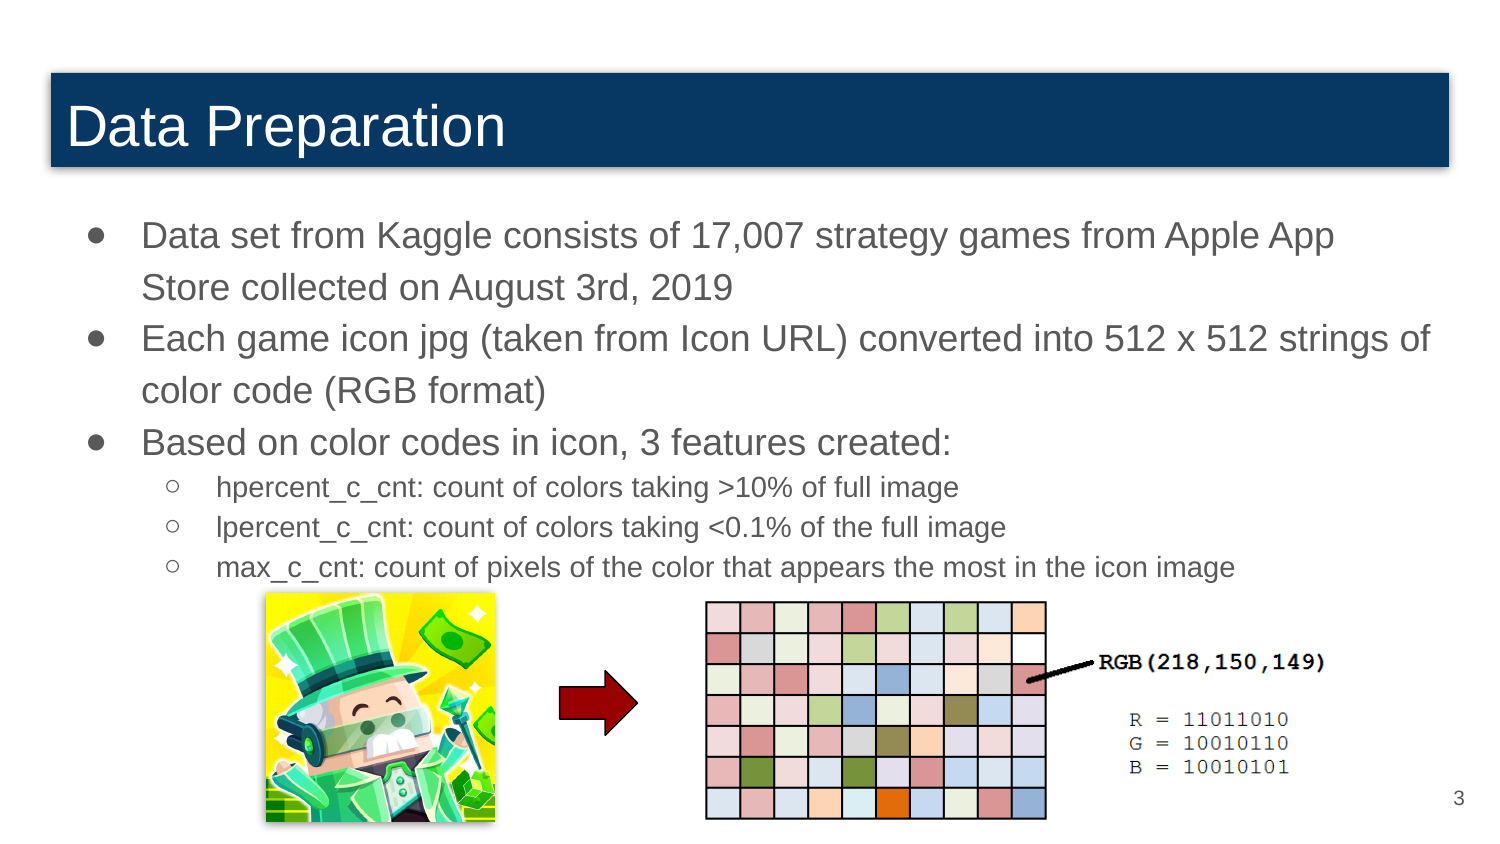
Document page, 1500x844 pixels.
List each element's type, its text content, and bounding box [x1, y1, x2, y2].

list Data set from Kaggle consists of 17,007 strategy games from Apple App Store collected on August 3rd, 2019 Each game icon jpg (taken from Icon URL) converted into 512 x 512 strings of color code (RGB format) Based on color codes in icon, 3 features created: hpercent_c_cnt: count of colors taking >10% of full image lpercent_c_cnt: count of colors taking <0.1% of the full image max_c_cnt: count of pixels of the color that appears the most in the icon image [51, 189, 1449, 750]
text_box [559, 670, 638, 736]
title Data Preparation [51, 72, 1449, 167]
picture [692, 592, 1349, 830]
slide_number ‹#› [1389, 764, 1480, 830]
picture [265, 592, 496, 823]
